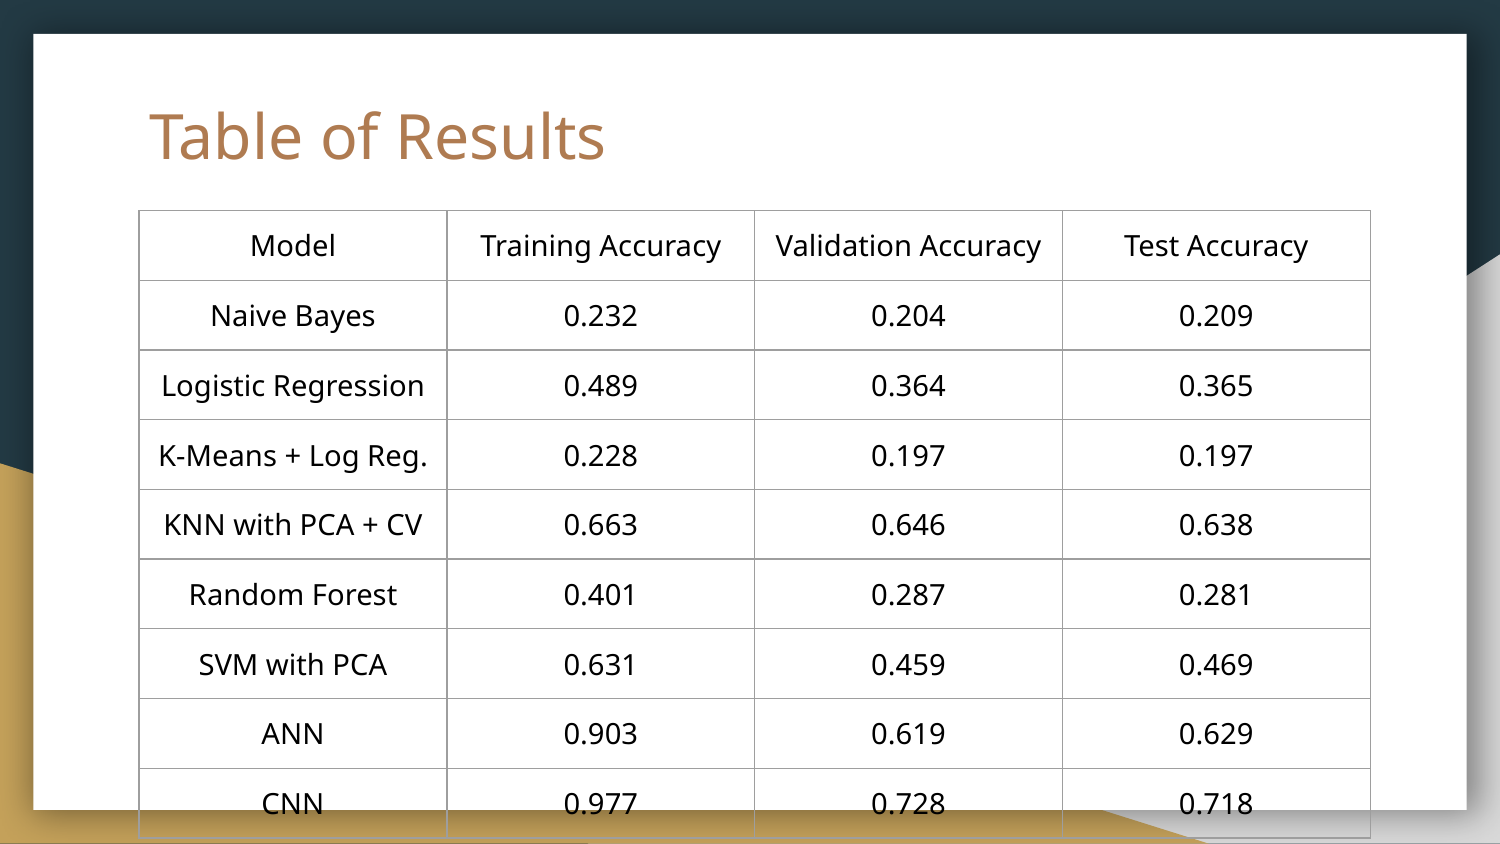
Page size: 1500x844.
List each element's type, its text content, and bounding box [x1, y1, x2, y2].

table_cell 0.629 [1063, 699, 1370, 768]
table_header Model [140, 211, 446, 280]
table_cell 0.281 [1063, 560, 1370, 628]
table_header Training Accuracy [448, 211, 754, 280]
table_cell 0.287 [755, 560, 1062, 628]
table_cell Random Forest [140, 560, 446, 628]
table_header Test Accuracy [1063, 211, 1370, 280]
table_cell K-Means + Log Reg. [140, 420, 446, 489]
table_cell 0.718 [1063, 769, 1370, 837]
table_cell 0.364 [755, 351, 1062, 419]
table_cell KNN with PCA + CV [140, 490, 446, 558]
table_cell 0.977 [448, 769, 754, 837]
table_cell 0.197 [755, 420, 1062, 489]
table_cell 0.489 [448, 351, 754, 419]
table_cell 0.638 [1063, 490, 1370, 558]
table_cell 0.619 [755, 699, 1062, 768]
table_cell 0.469 [1063, 629, 1370, 698]
table_cell 0.631 [448, 629, 754, 698]
table_cell 0.232 [448, 281, 754, 349]
table_cell 0.228 [448, 420, 754, 489]
table_cell 0.646 [755, 490, 1062, 558]
title Table of Results [134, 82, 1366, 239]
table_cell 0.663 [448, 490, 754, 558]
table_cell Logistic Regression [140, 351, 446, 419]
table_header Validation Accuracy [755, 211, 1062, 280]
table_cell 0.728 [755, 769, 1062, 837]
table_cell 0.209 [1063, 281, 1370, 349]
table_cell 0.459 [755, 629, 1062, 698]
table_cell SVM with PCA [140, 629, 446, 698]
table_cell 0.197 [1063, 420, 1370, 489]
table_cell Naive Bayes [140, 281, 446, 349]
table_cell 0.903 [448, 699, 754, 768]
table_cell CNN [140, 769, 446, 837]
table_cell 0.204 [755, 281, 1062, 349]
table_cell 0.365 [1063, 351, 1370, 419]
table_cell 0.401 [448, 560, 754, 628]
table_cell ANN [140, 699, 446, 768]
